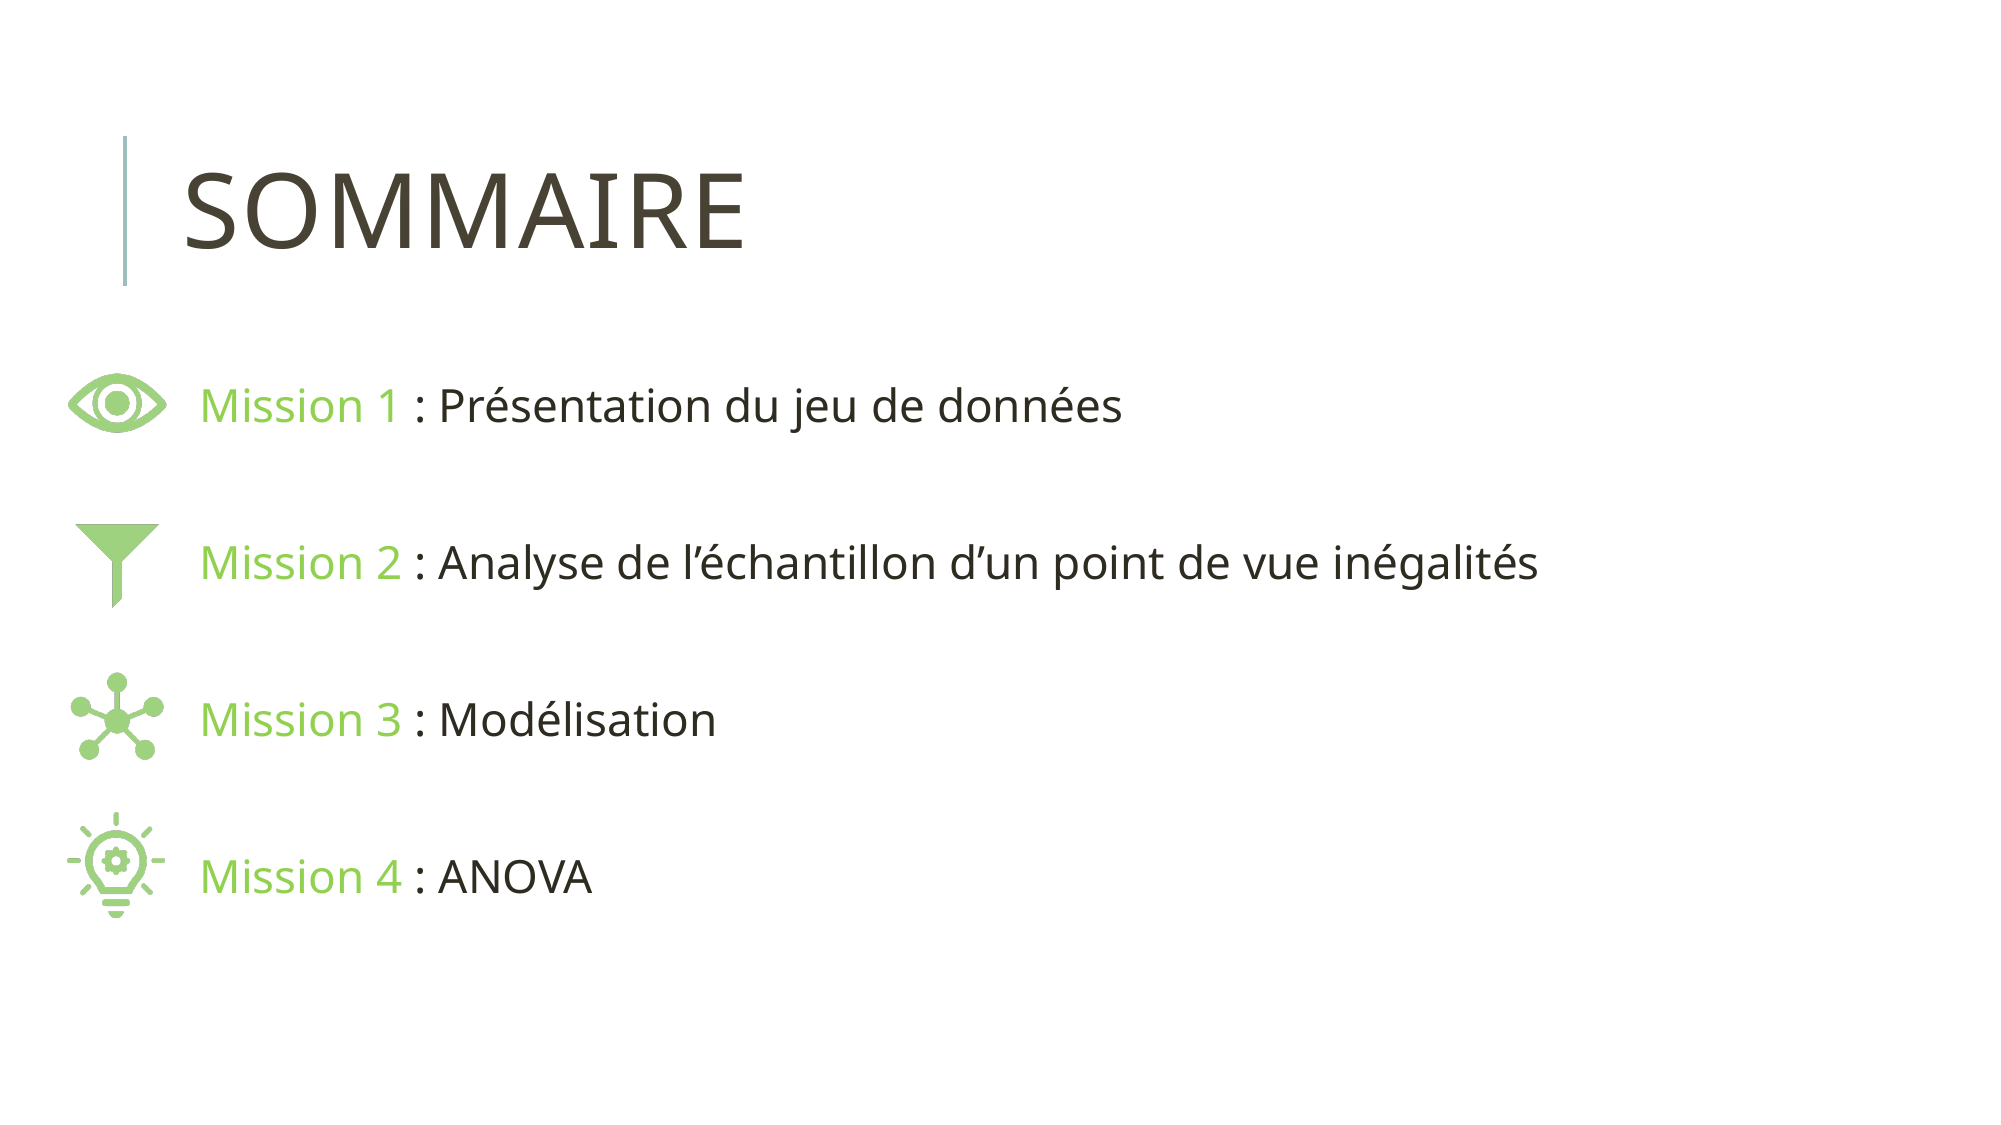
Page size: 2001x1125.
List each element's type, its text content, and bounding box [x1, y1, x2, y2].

picture [58, 344, 176, 462]
picture [57, 657, 176, 775]
title SOMMAIRE [168, 96, 1763, 342]
list Mission 1 : Présentation du jeu de données Mission 2 : Analyse de l’échantillon d’un point de vue inégalités Mission 3 : Modélisation Mission 4 : ANOVA [168, 375, 1763, 1035]
picture [57, 807, 176, 925]
picture [57, 507, 176, 625]
